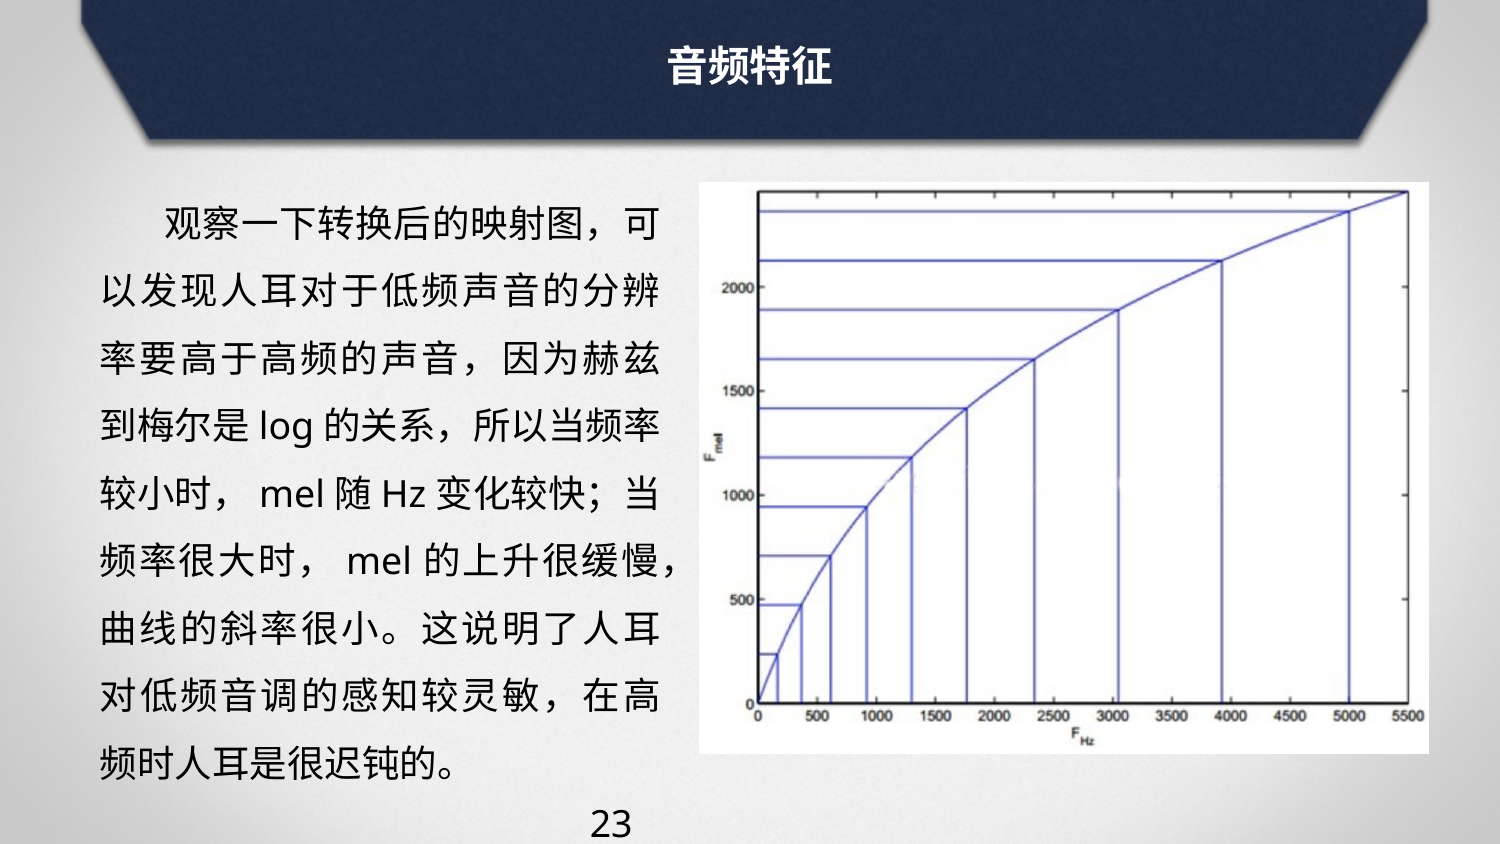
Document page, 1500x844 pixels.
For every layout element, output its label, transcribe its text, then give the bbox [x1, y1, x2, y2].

list 音频特征 [112, 45, 1388, 92]
slide_number 23 [575, 792, 925, 836]
picture [0, 0, 1500, 844]
text_box 观察一下转换后的映射图，可以发现人耳对于低频声音的分辨率要高于高频的声音，因为赫兹到梅尔是log的关系，所以当频率较小时，mel随Hz变化较快；当频率很大时，mel的上升很缓慢，曲线的斜率很小。这说明了人耳对低频音调的感知较灵敏，在高频时人耳是很迟钝的。 [84, 169, 676, 792]
